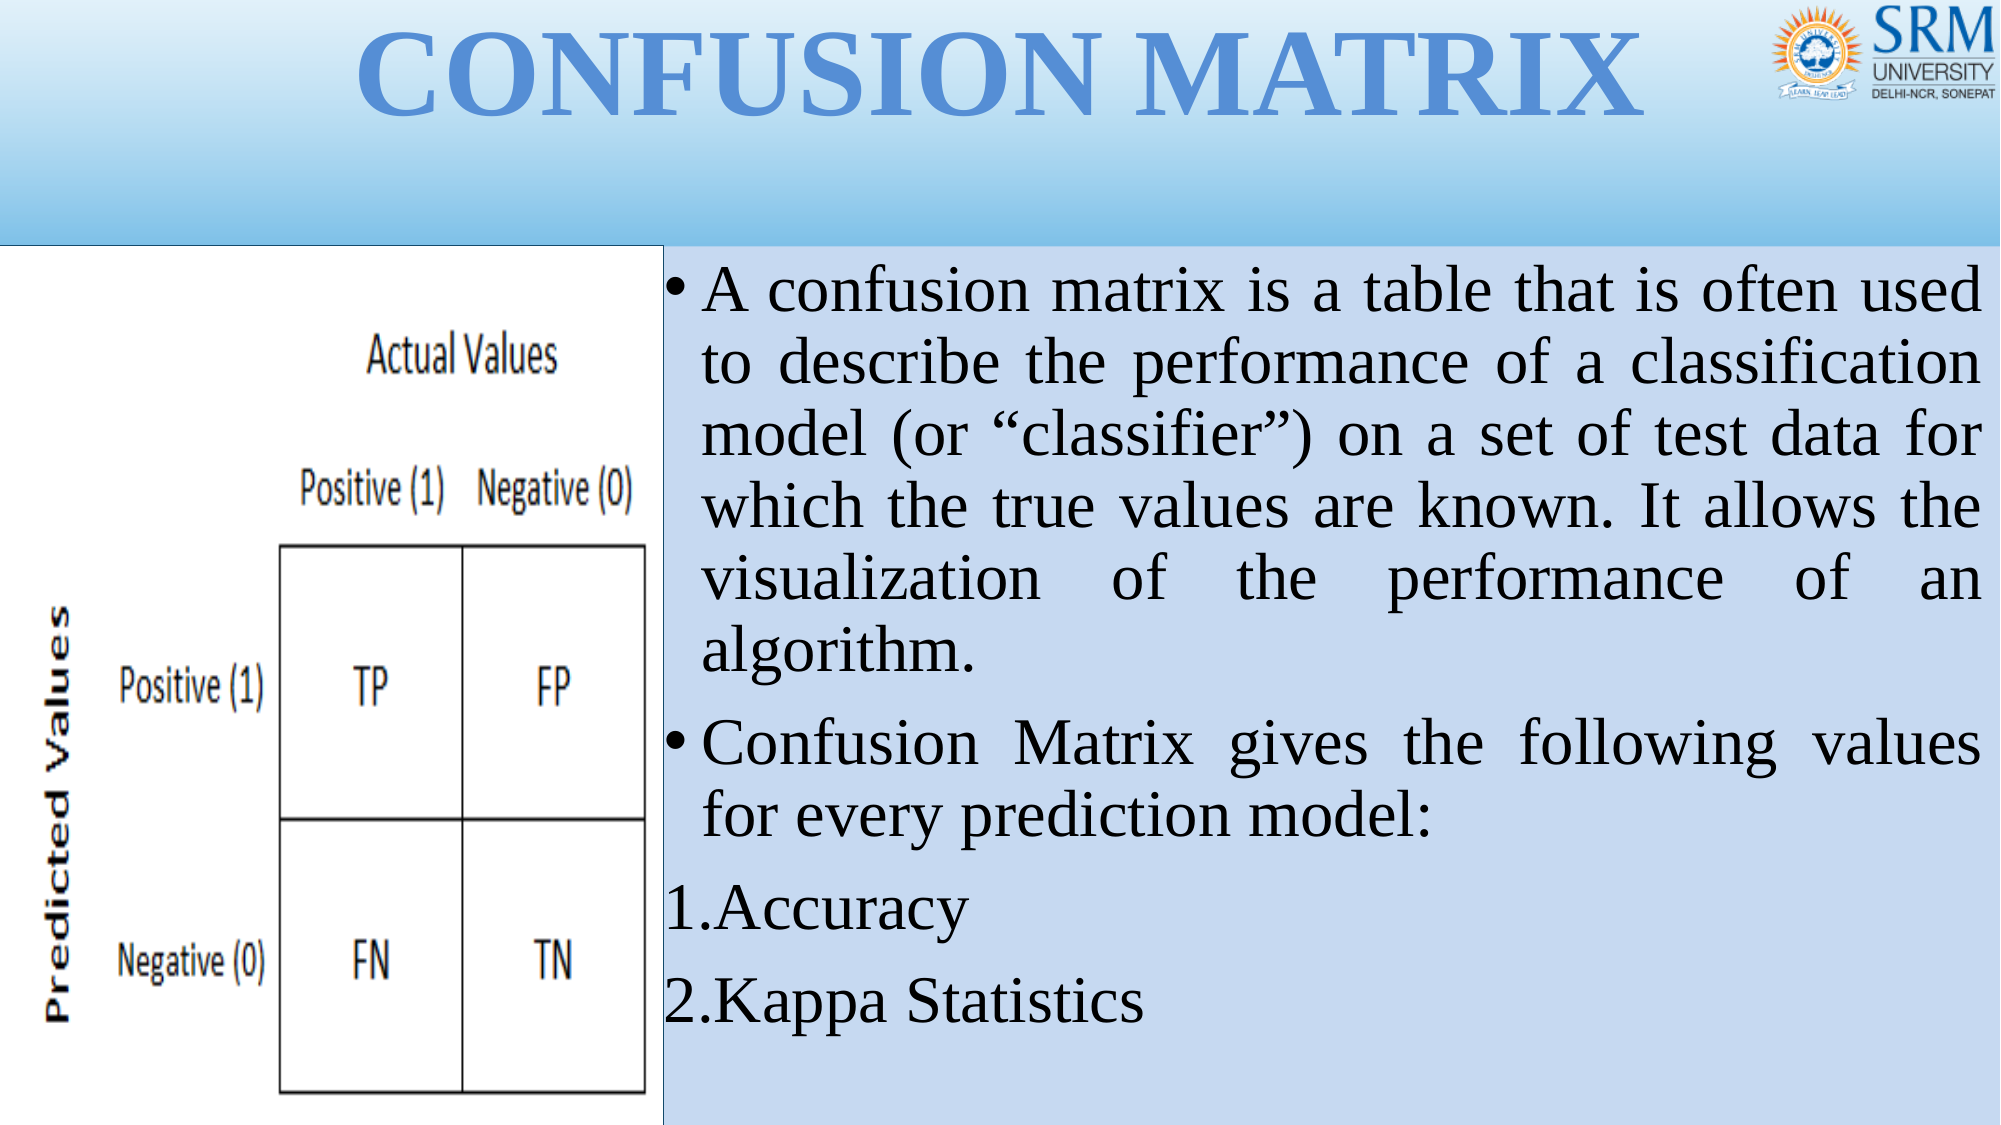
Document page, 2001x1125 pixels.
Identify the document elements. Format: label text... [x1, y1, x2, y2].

title CONFUSION MATRIX [0, 0, 2000, 246]
list A confusion matrix is a table that is often used to describe the performance of a classification model (or “classifier”) on a set of test data for which the true values are known. It allows the visualization of the performance of an algorithm. Confusion Matrix gives the following values for every prediction model: Accuracy Kappa Statistics [664, 246, 2000, 1125]
picture [0, 246, 663, 1125]
picture [1770, 0, 2000, 106]
